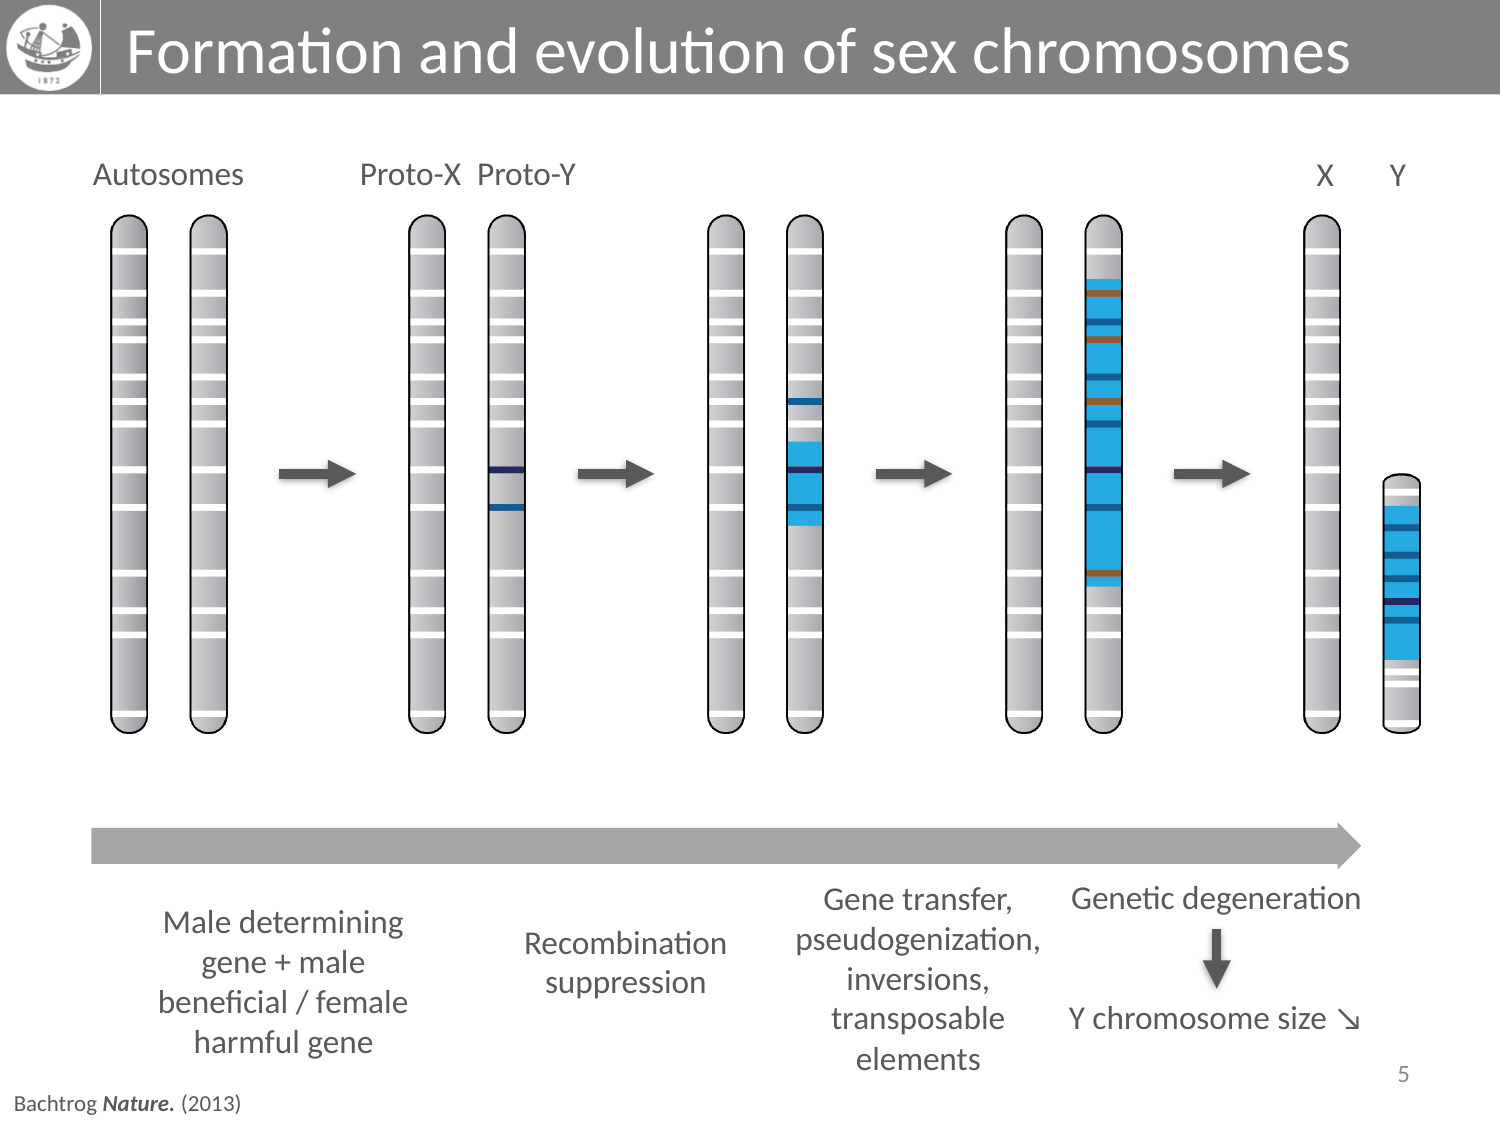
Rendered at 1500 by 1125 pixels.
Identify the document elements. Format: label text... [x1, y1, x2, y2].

text_box Recombination suppression [455, 913, 798, 1008]
text_box Formation and evolution of sex chromosomes [112, 7, 1495, 88]
text_box Male determining gene + male beneficial / female harmful gene [112, 893, 455, 1068]
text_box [96, 2, 100, 96]
slide_number 5 [1074, 1042, 1425, 1103]
text_box Autosomes [78, 144, 260, 200]
text_box Bachtrog Nature. (2013) [0, 1081, 1029, 1124]
picture [100, 207, 237, 740]
picture [2, 0, 96, 95]
text_box Gene transfer, pseudogenization, inversions, transposable elements [761, 869, 1075, 1084]
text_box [343, 144, 593, 201]
text_box [89, 820, 1364, 868]
picture [696, 207, 834, 740]
text_box [101, 0, 1500, 96]
picture [994, 207, 1132, 740]
picture [1293, 207, 1430, 740]
picture [398, 207, 536, 740]
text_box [1301, 145, 1422, 202]
text_box Genetic degeneration Y chromosome size ↘ [1033, 868, 1400, 1044]
